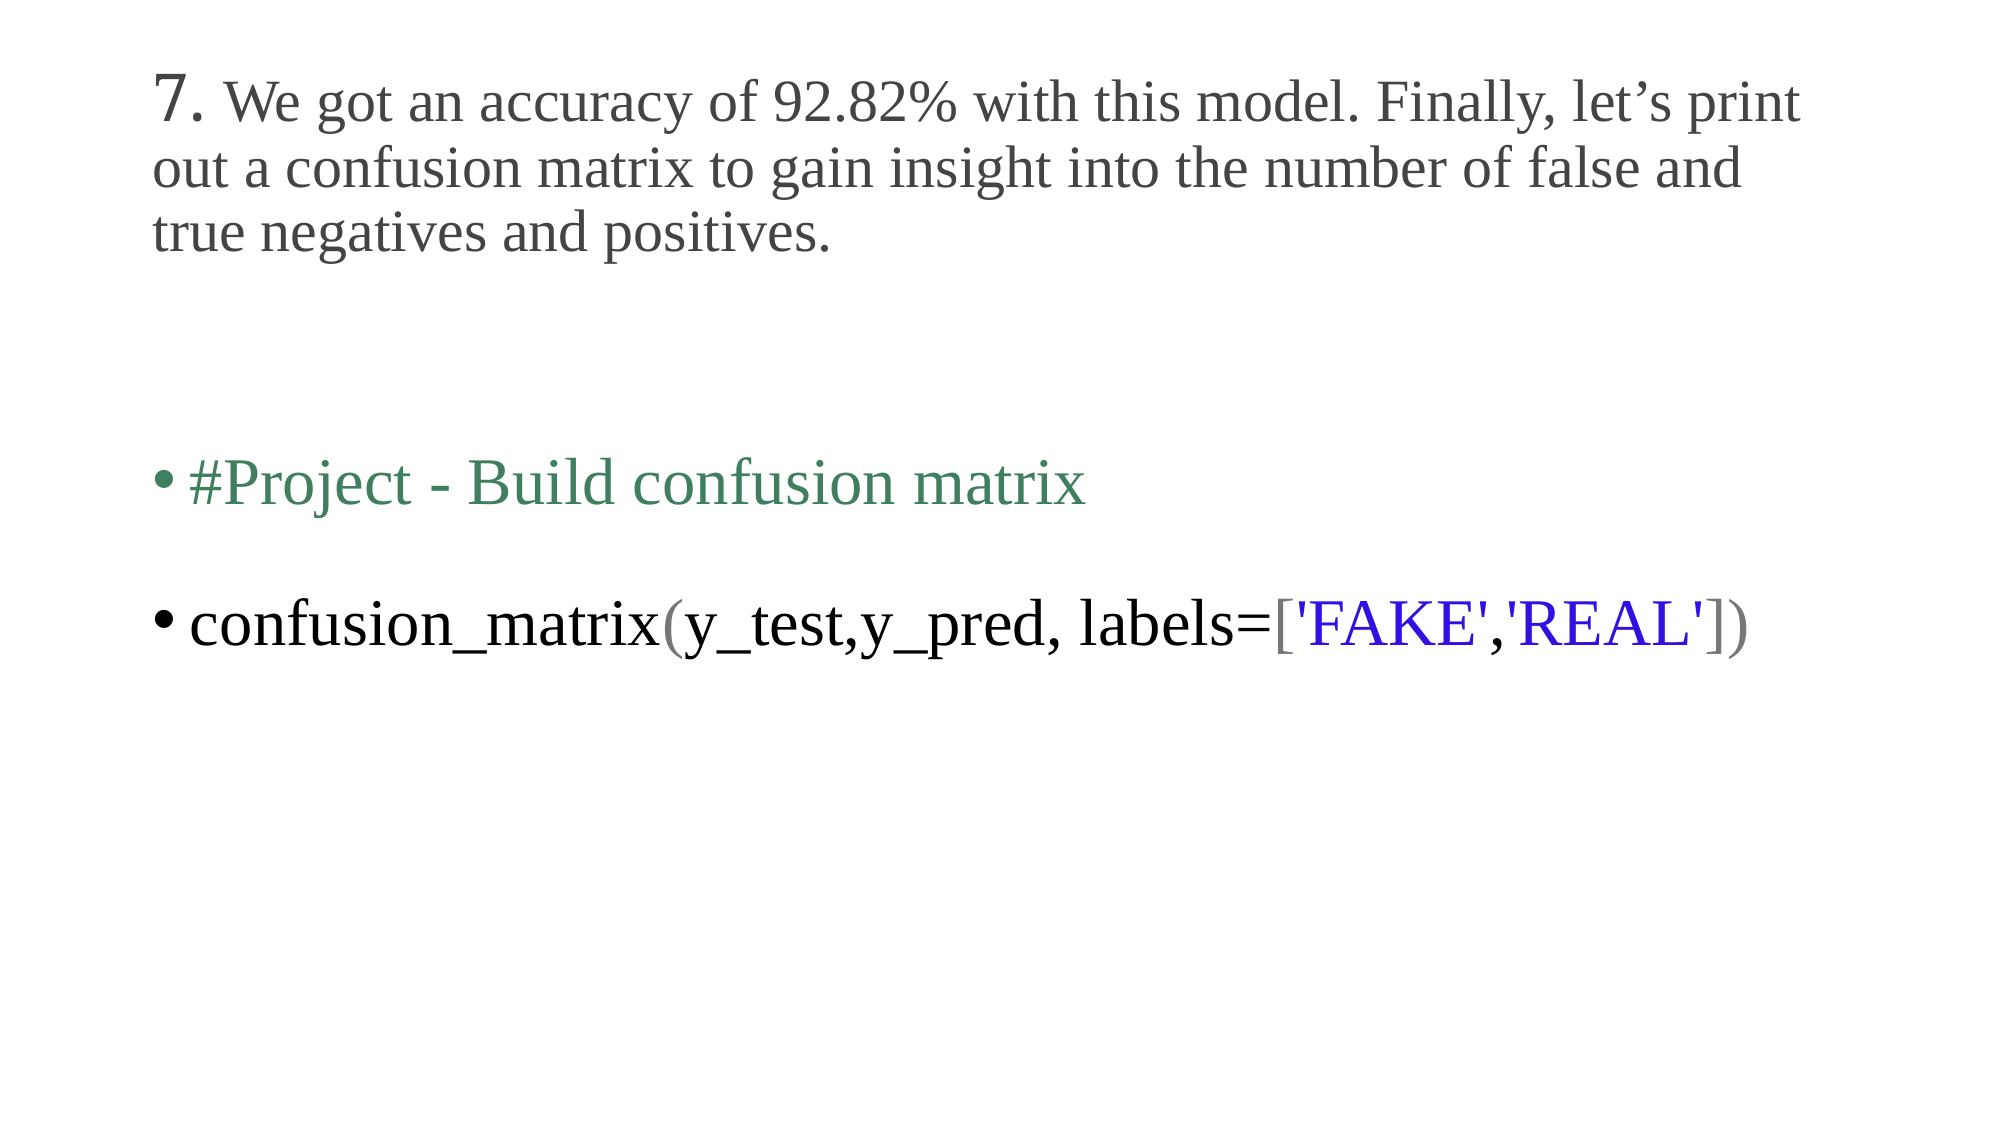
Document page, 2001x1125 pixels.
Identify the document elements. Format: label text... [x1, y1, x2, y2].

title 7. We got an accuracy of 92.82% with this model. Finally, let’s print out a confusion matrix to gain insight into the number of false and true negatives and positives. [137, 55, 1863, 274]
list #Project - Build confusion matrix confusion_matrix(y_test,y_pred, labels=['FAKE','REAL']) [137, 299, 1863, 1014]
